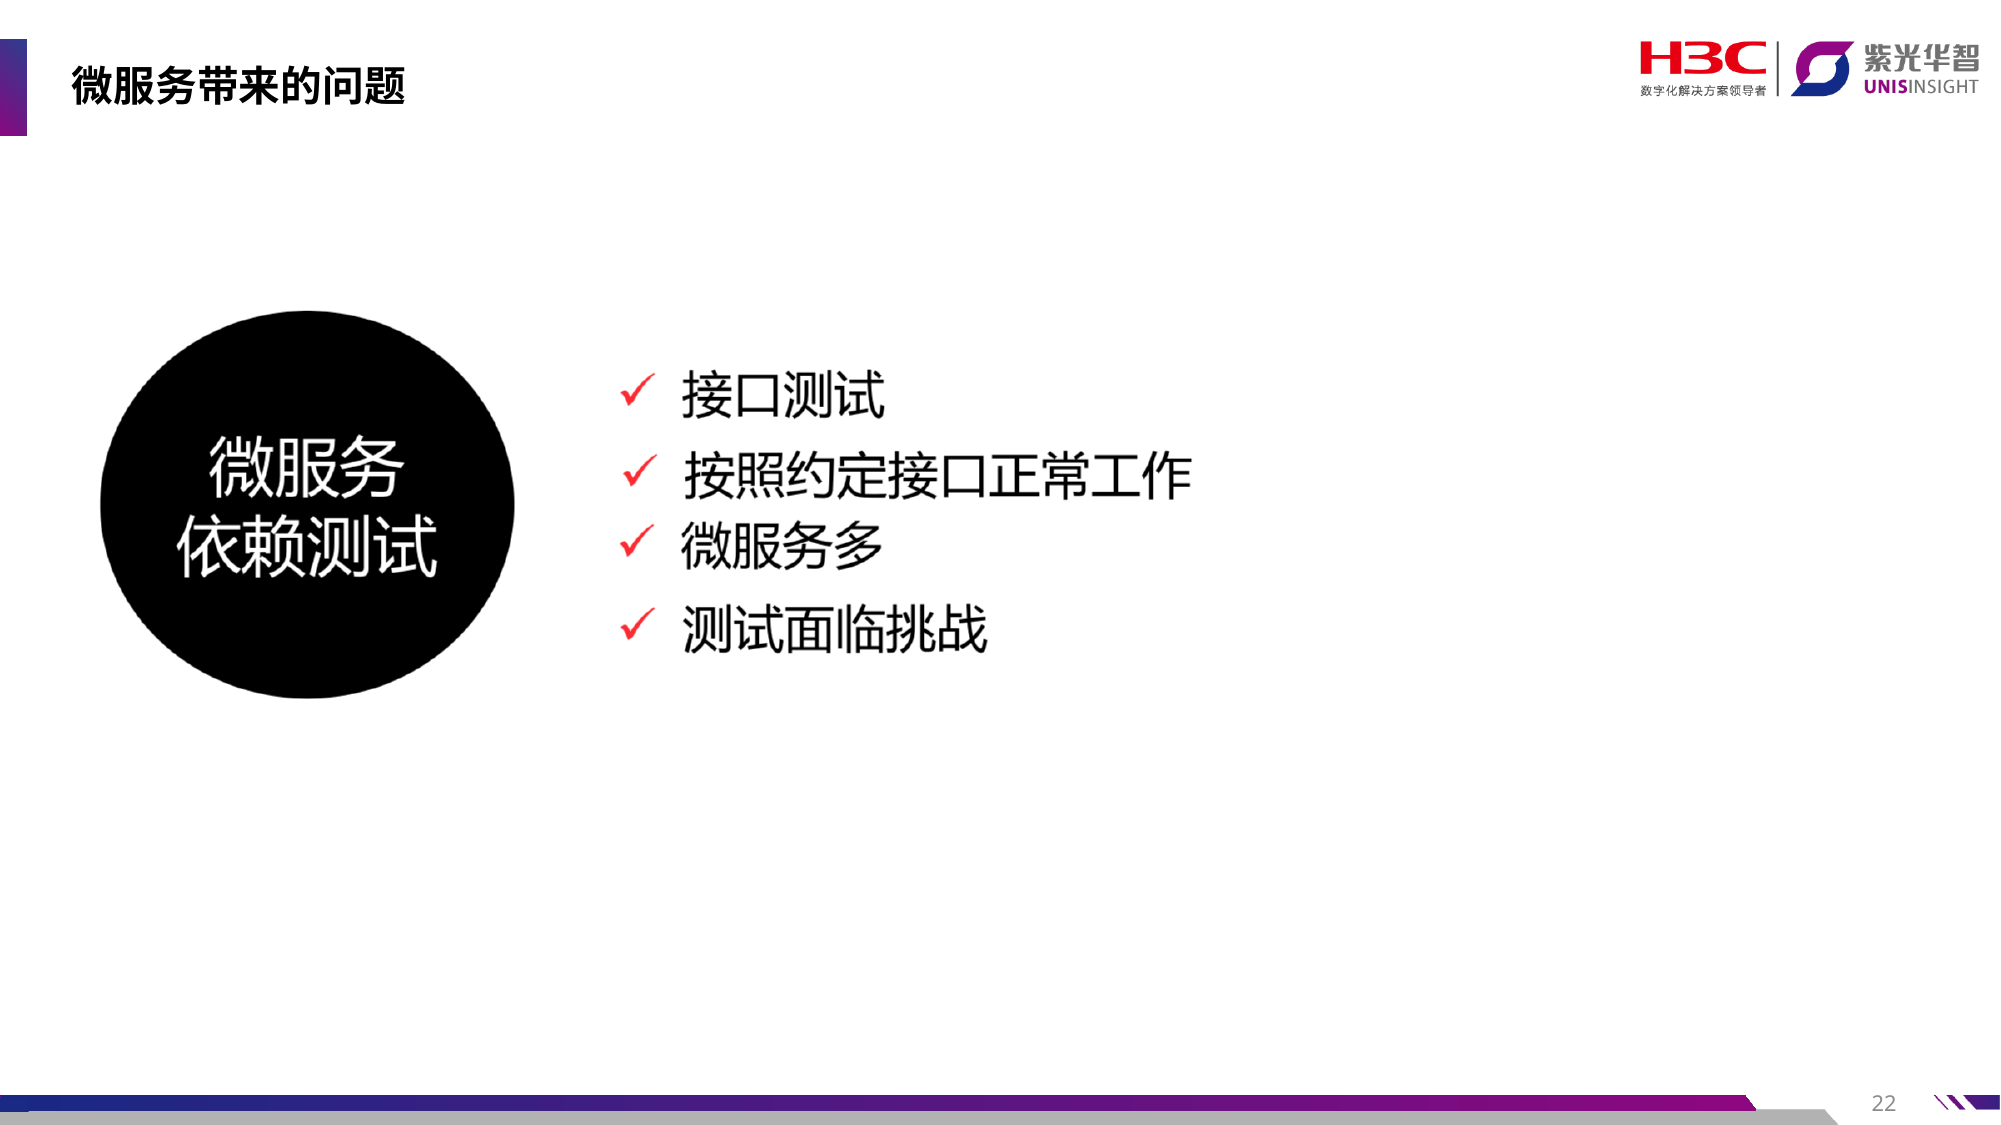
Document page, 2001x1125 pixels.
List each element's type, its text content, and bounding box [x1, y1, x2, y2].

picture [57, 275, 1438, 734]
picture [1638, 39, 1981, 97]
picture [0, 1095, 2000, 1125]
title 微服务带来的问题 [57, 40, 1722, 136]
